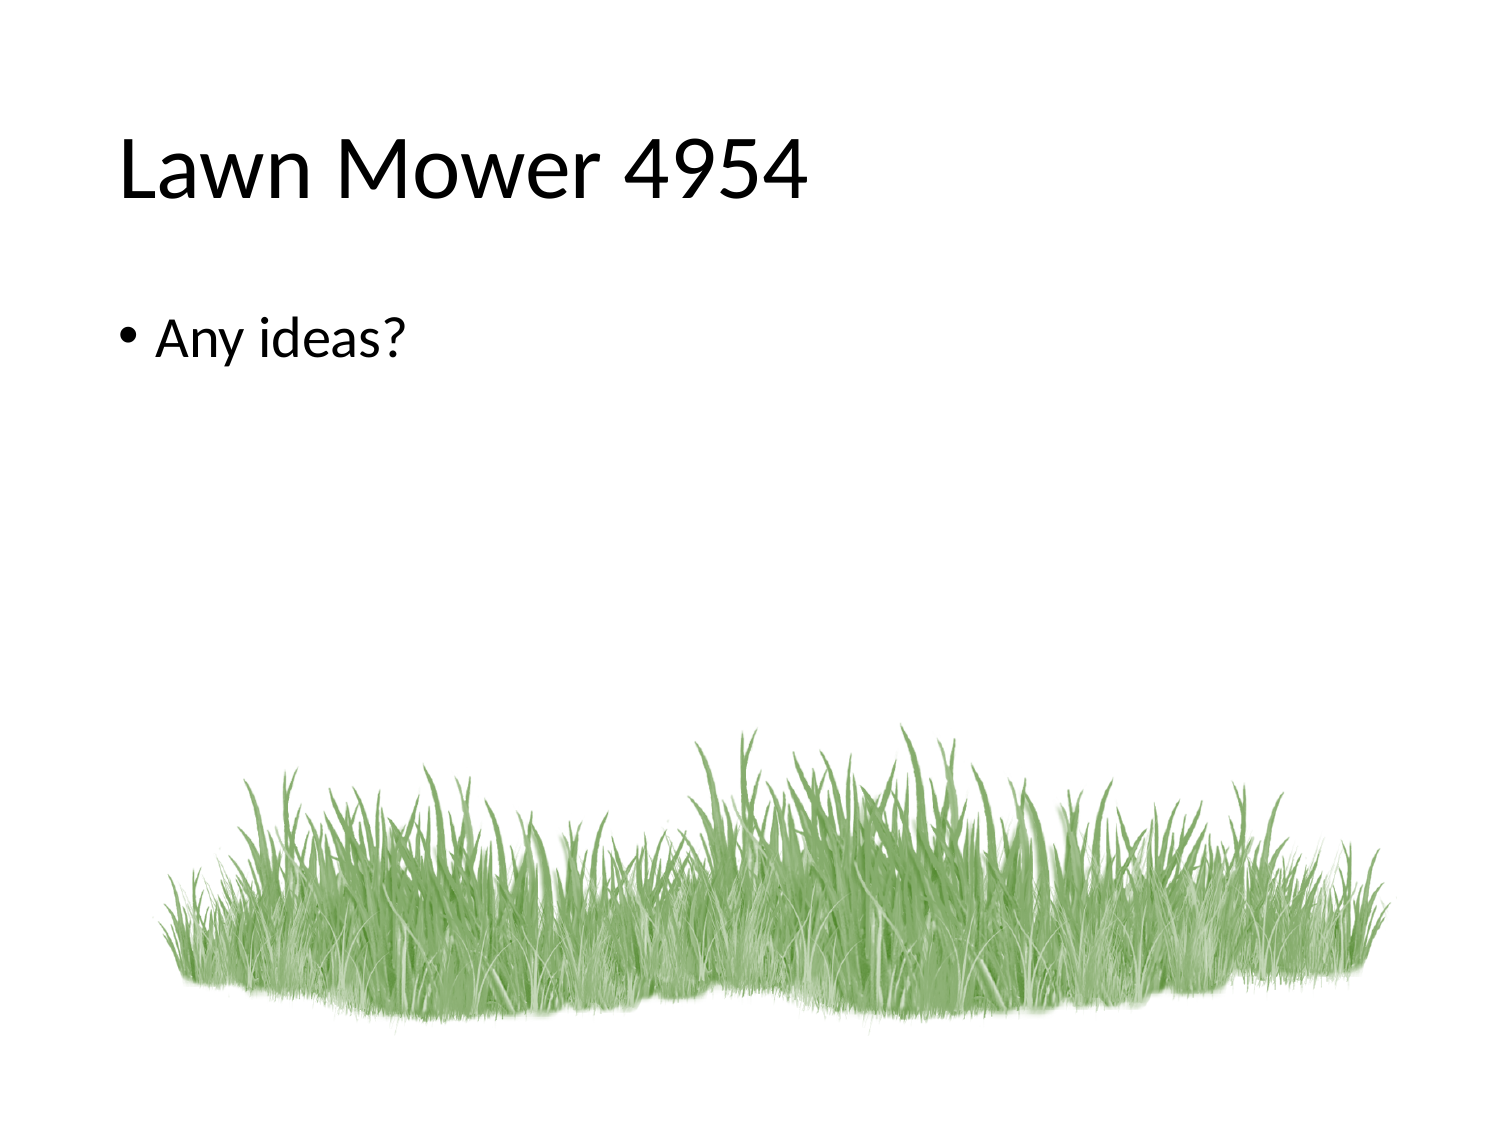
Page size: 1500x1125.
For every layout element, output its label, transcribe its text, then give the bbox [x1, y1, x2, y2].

list Any ideas? [103, 299, 1397, 1014]
picture [152, 722, 1398, 1036]
title Lawn Mower 4954 [103, 59, 1397, 278]
